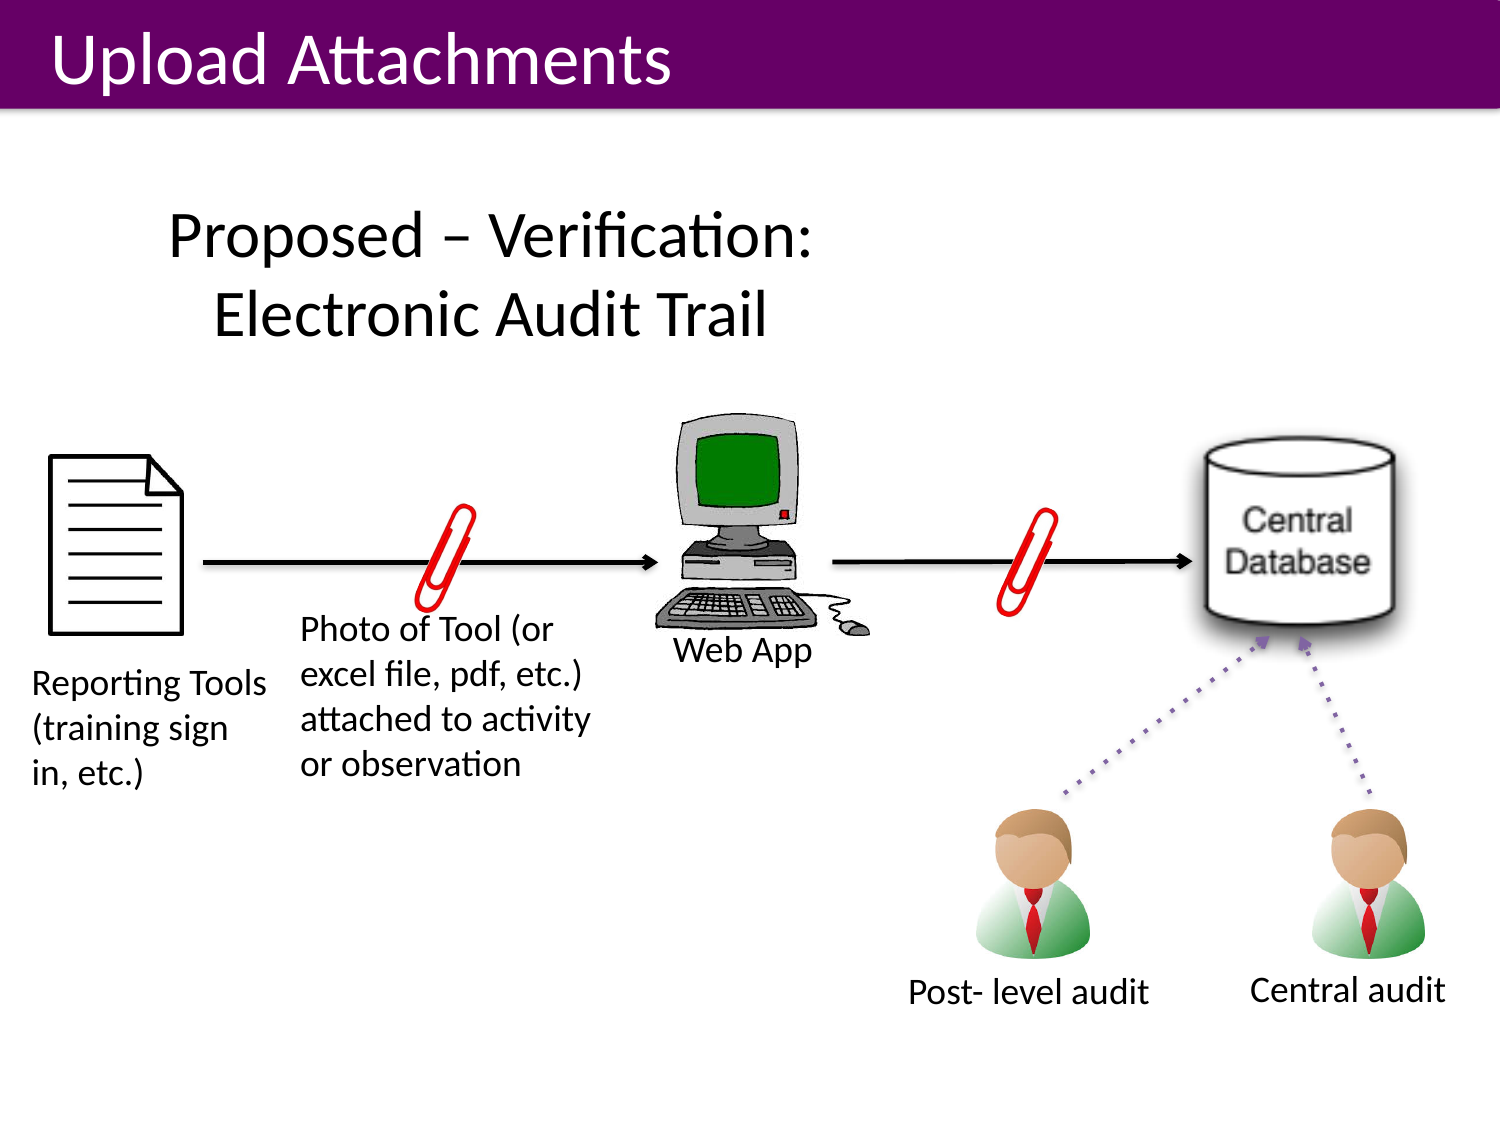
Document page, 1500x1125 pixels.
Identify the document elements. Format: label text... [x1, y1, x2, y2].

picture [976, 809, 1090, 959]
text_box Web App [658, 617, 883, 678]
text_box Photo of Tool (or excel file, pdf, etc.) attached to activity or observation [285, 596, 626, 792]
picture [992, 504, 1064, 621]
text_box Post- level audit [893, 959, 1211, 1020]
text_box Reporting Tools (training sign in, etc.) [16, 650, 286, 801]
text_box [1300, 635, 1371, 794]
text_box Upload Attachments [0, 0, 1500, 112]
picture [410, 500, 482, 618]
picture [1311, 809, 1426, 959]
picture [655, 413, 870, 637]
title Proposed – Verification: Electronic Audit Trail [48, 176, 935, 365]
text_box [1064, 635, 1270, 794]
picture [47, 454, 185, 637]
text_box Central audit [1235, 958, 1466, 1018]
picture [1167, 413, 1426, 671]
